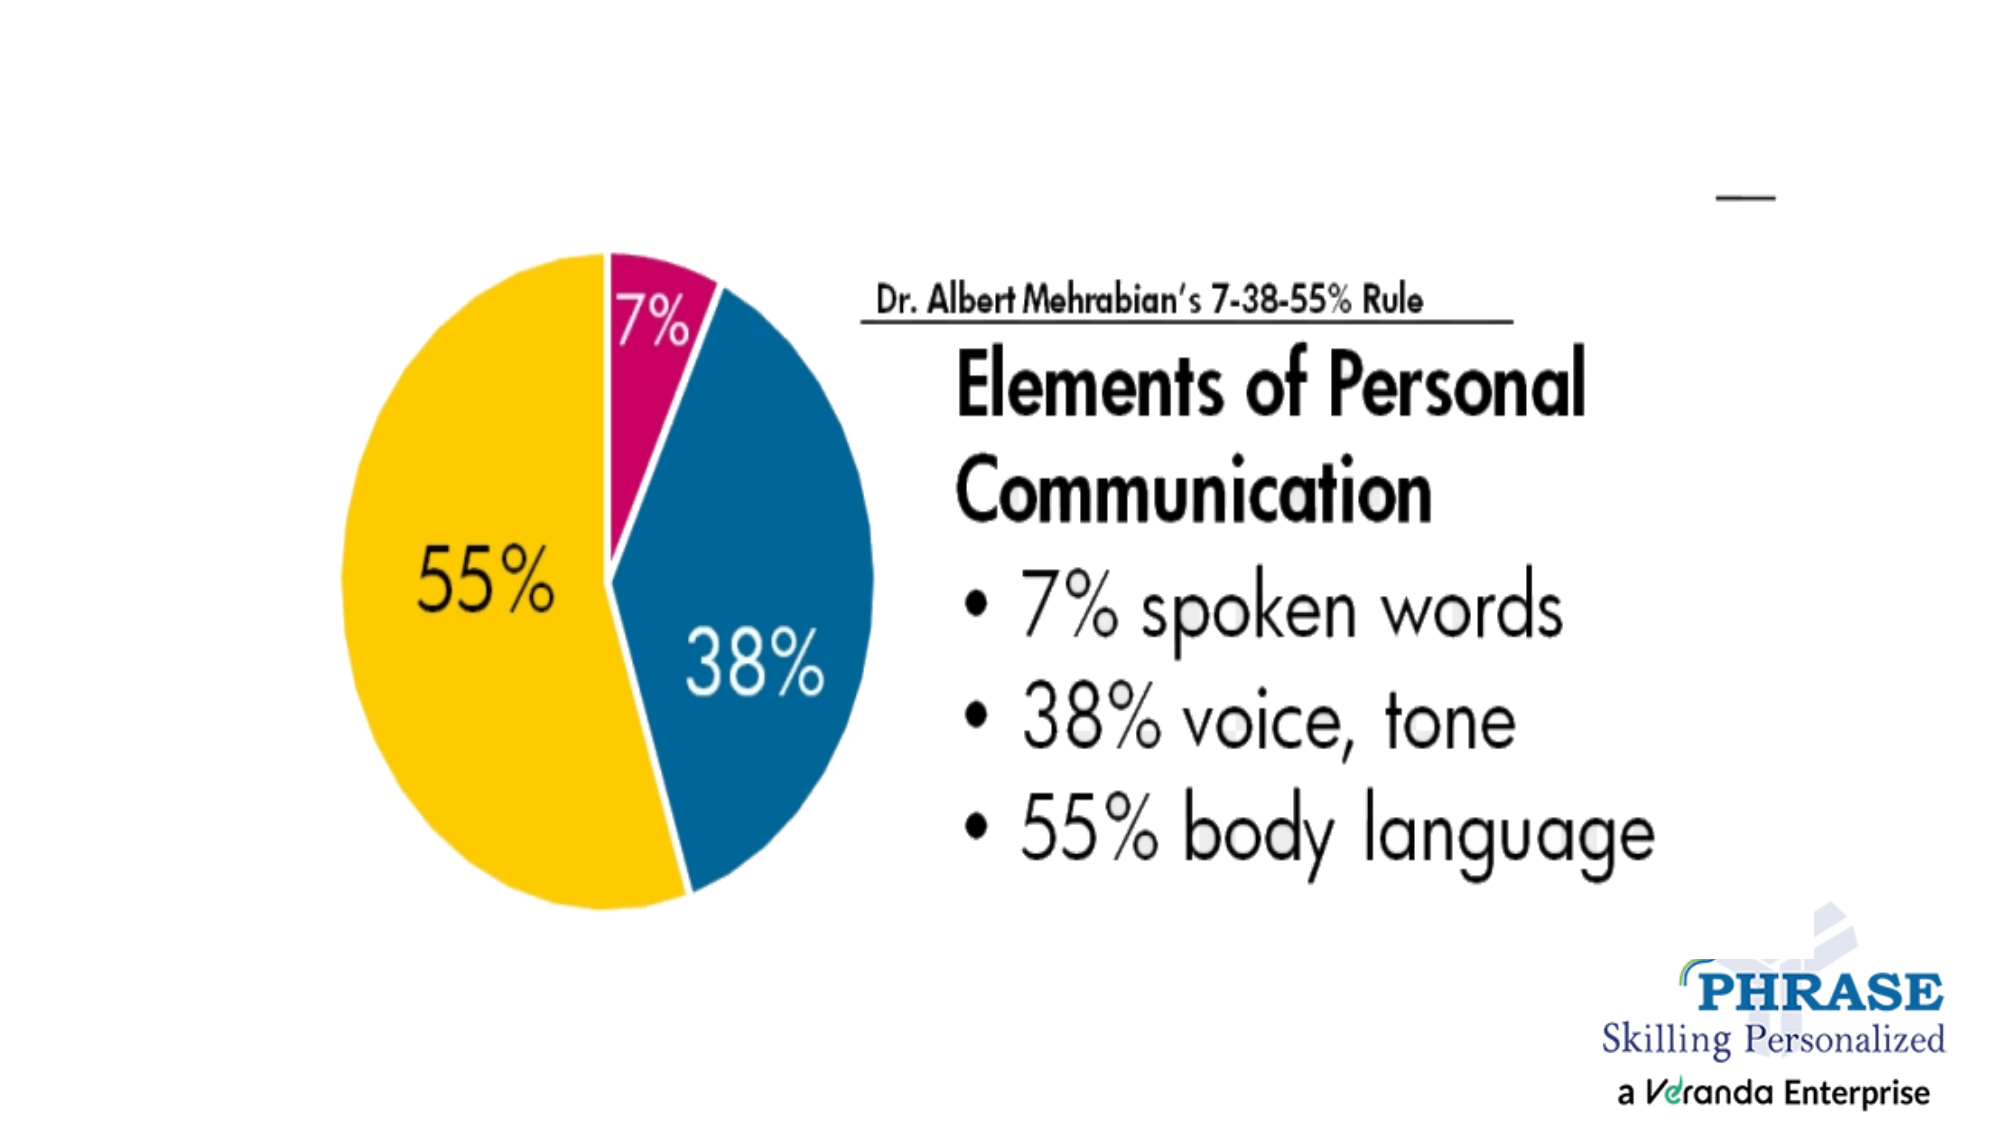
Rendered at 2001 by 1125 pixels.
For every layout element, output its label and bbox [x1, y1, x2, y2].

picture [297, 106, 1968, 1125]
